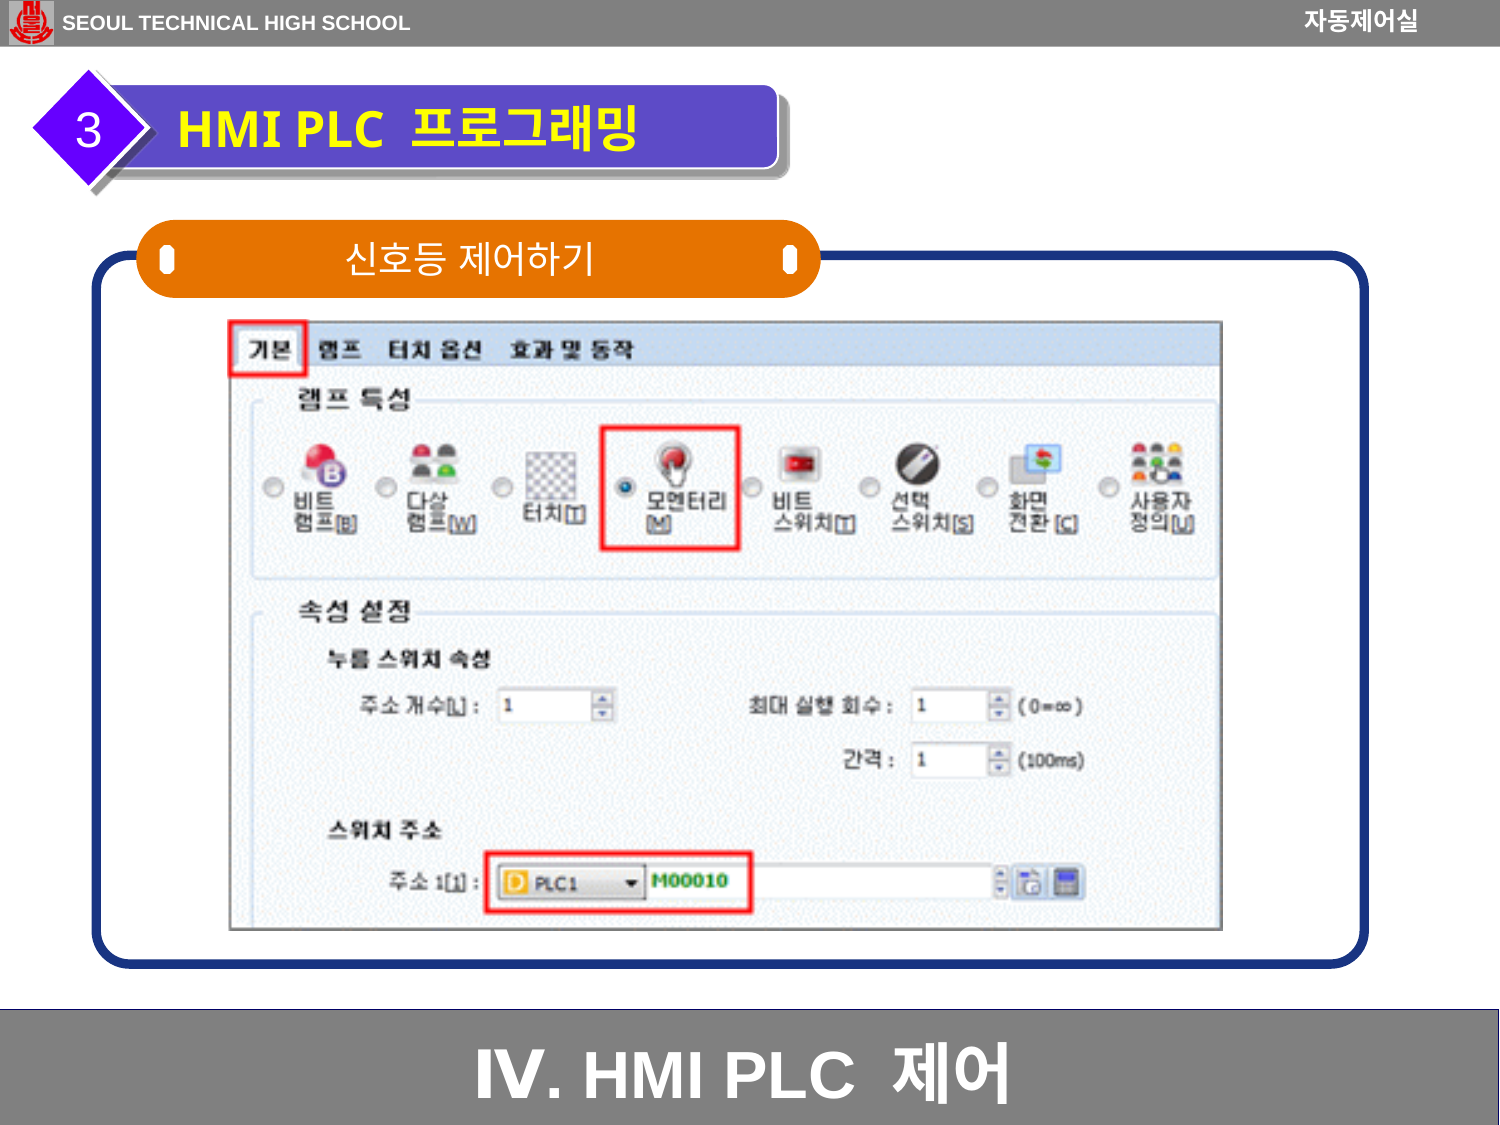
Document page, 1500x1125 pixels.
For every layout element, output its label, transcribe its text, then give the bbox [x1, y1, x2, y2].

text_box [136, 219, 821, 298]
text_box [96, 255, 1365, 965]
text_box 신호등 제어하기 [181, 228, 760, 289]
picture [226, 319, 1223, 931]
picture [9, 1, 54, 45]
text_box [159, 245, 175, 274]
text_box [29, 66, 779, 190]
text_box [782, 245, 798, 274]
